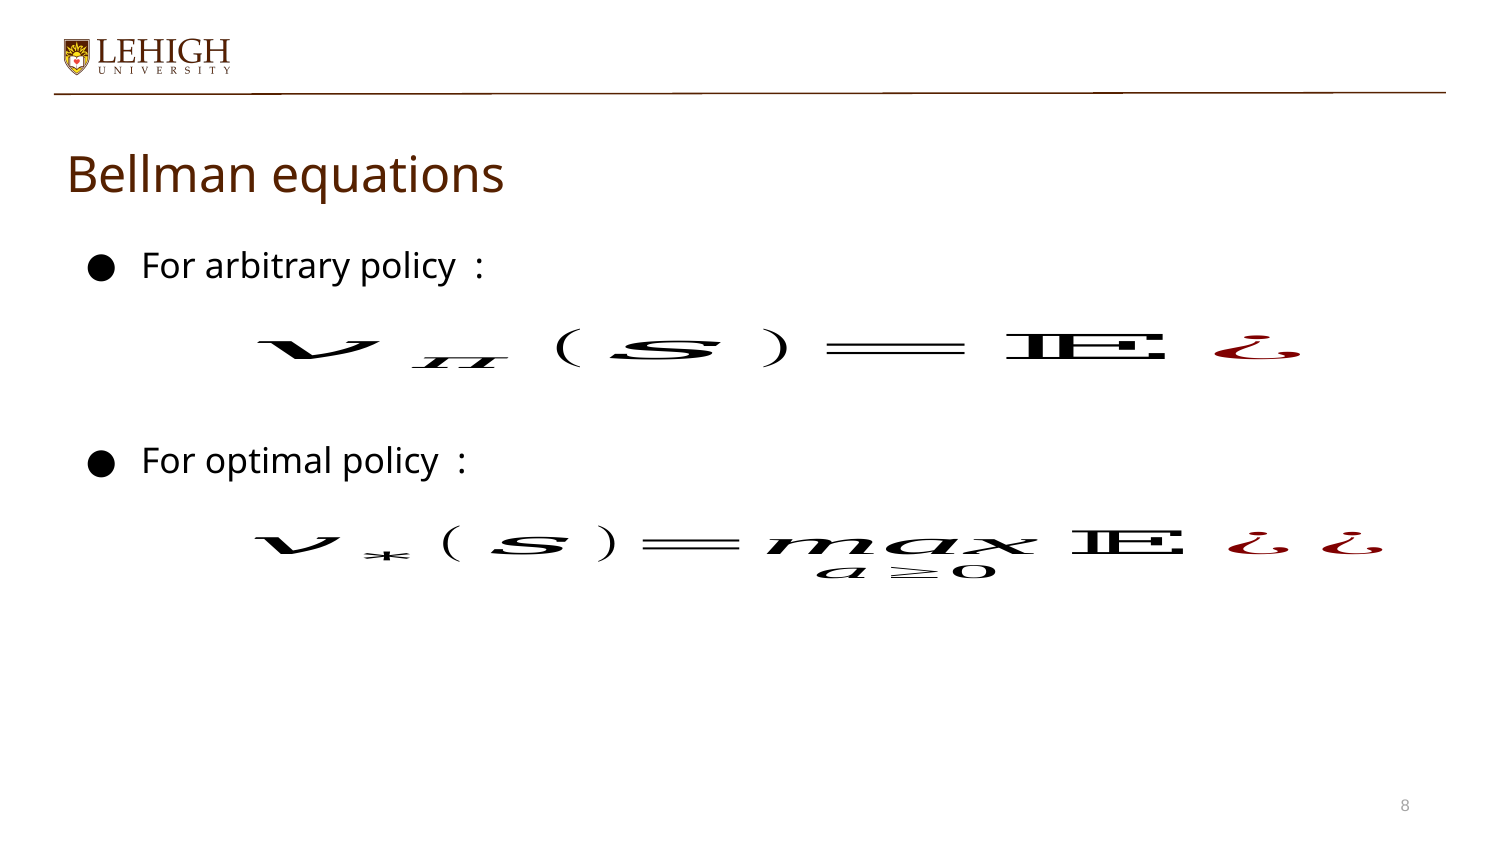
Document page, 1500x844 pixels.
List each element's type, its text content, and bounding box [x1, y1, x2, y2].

picture [53, 28, 240, 87]
title Bellman equations [51, 127, 925, 222]
